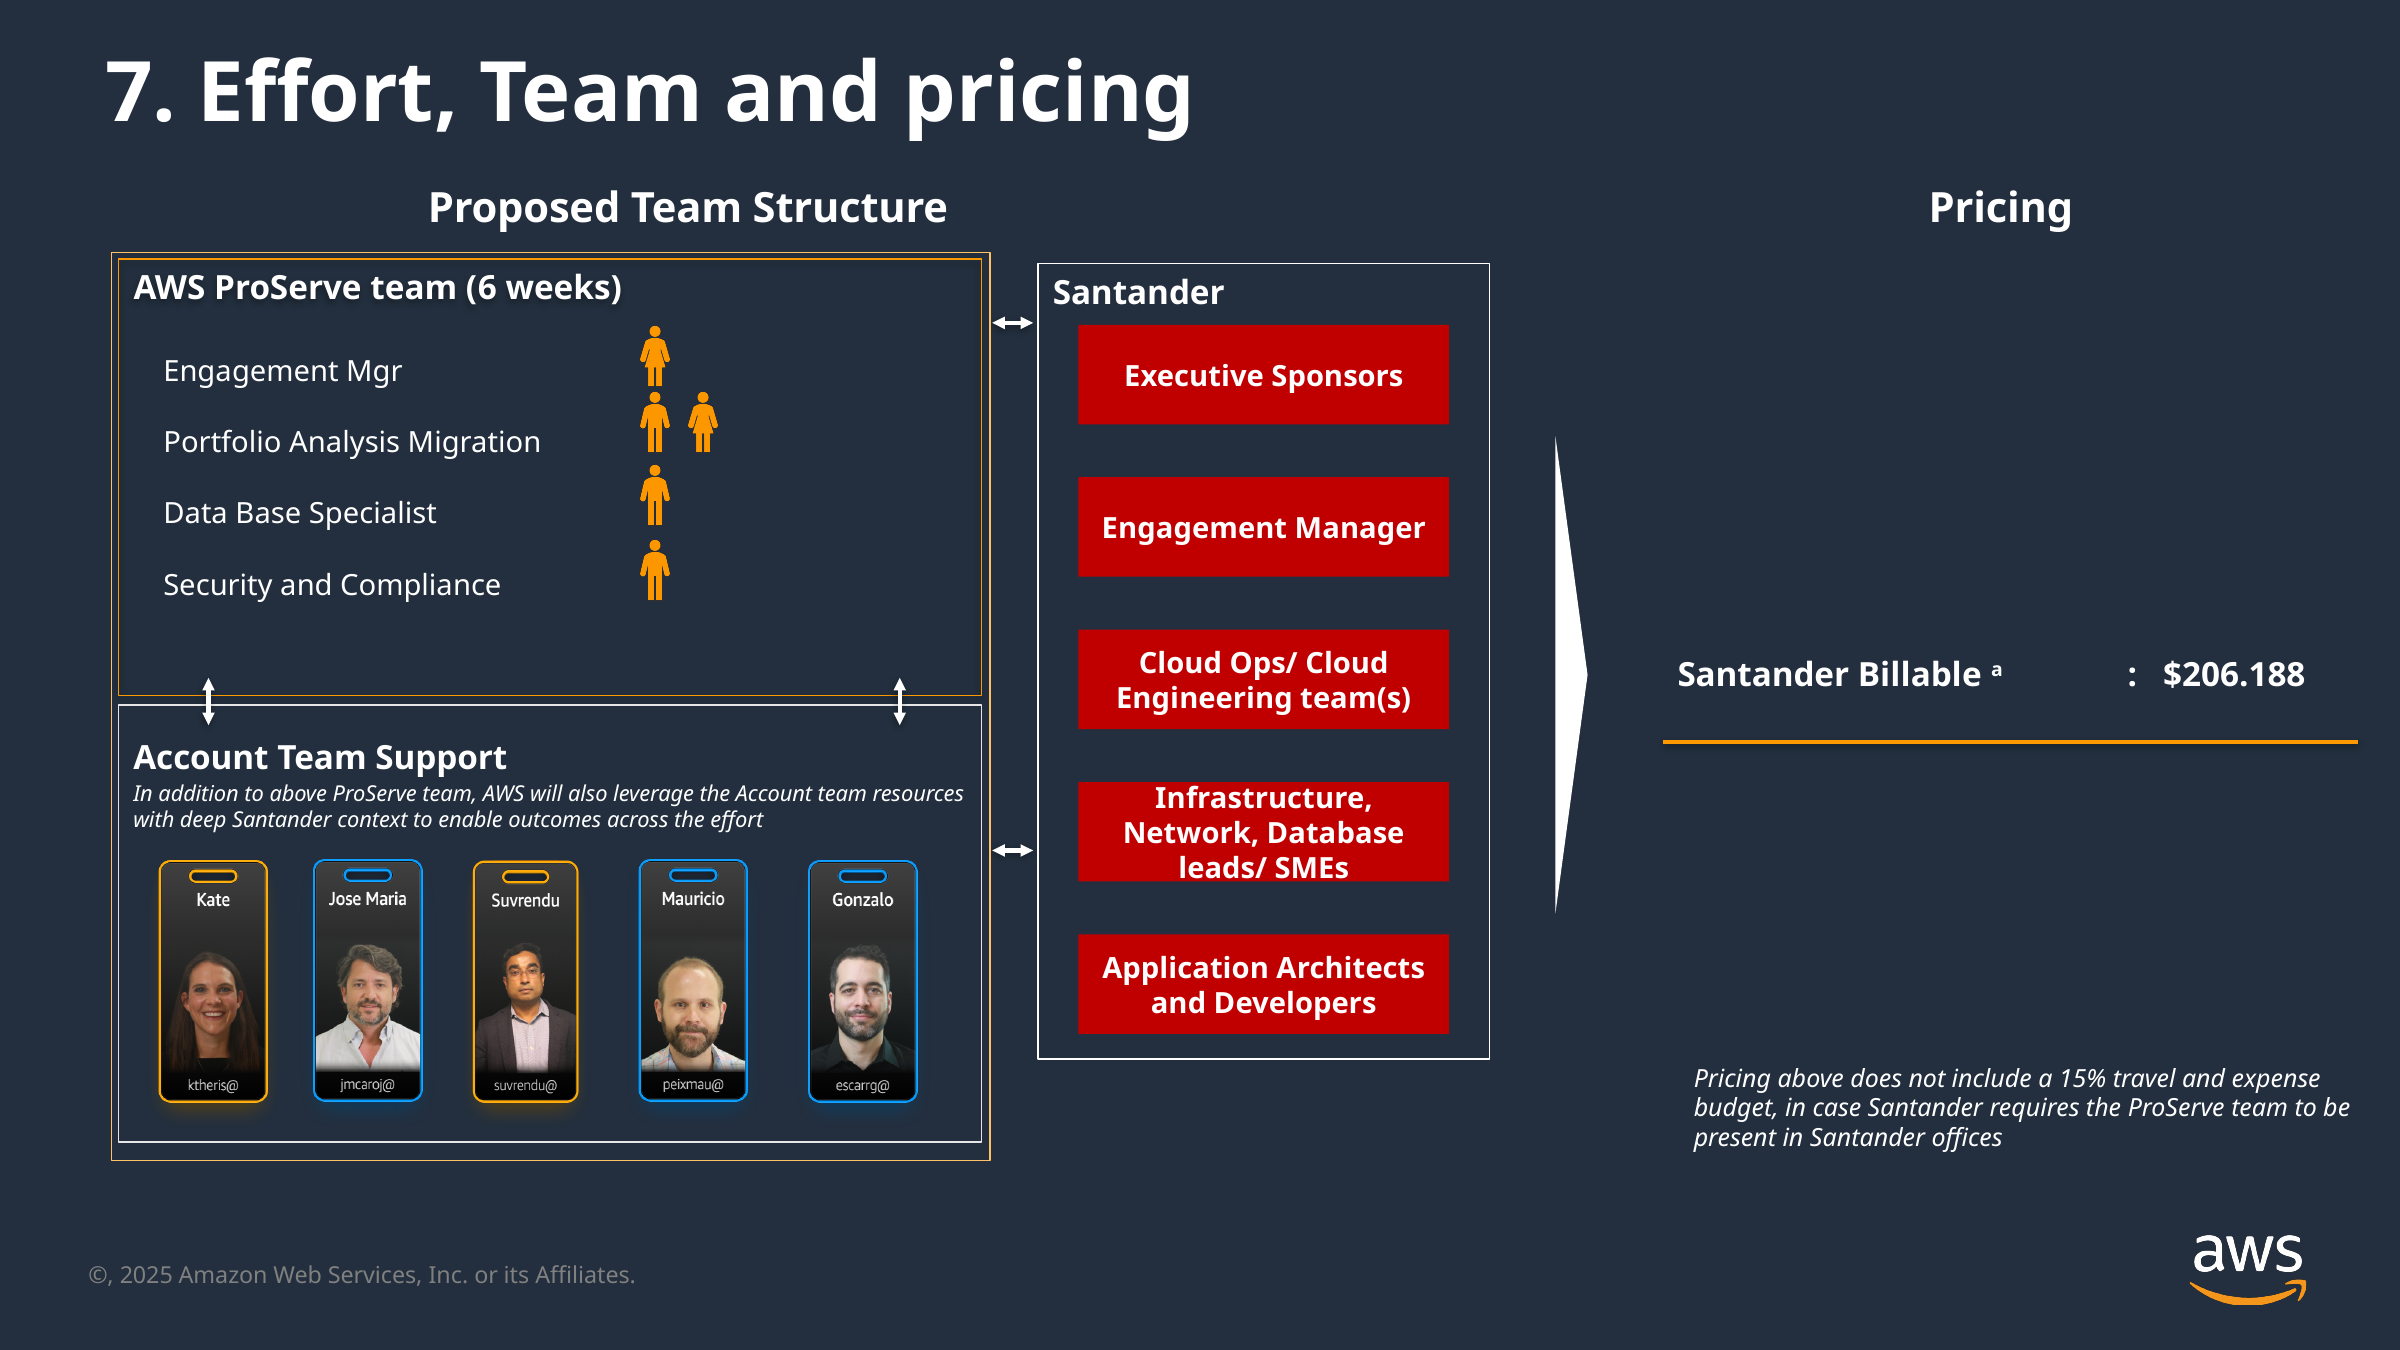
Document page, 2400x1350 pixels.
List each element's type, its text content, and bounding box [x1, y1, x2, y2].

picture [623, 462, 688, 527]
picture [127, 828, 948, 1134]
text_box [1037, 263, 1490, 1060]
picture [623, 389, 736, 455]
text_box Santander Billable a : $206.188 [1662, 645, 2339, 701]
picture [623, 538, 688, 602]
text_box Engagement Mgr Portfolio Analysis Migration Data Base Specialist Security and Compliance [148, 327, 900, 659]
text_box [1553, 434, 1590, 916]
text_box Pricing above does not include a 15% travel and expense budget, in case Santander requires the ProServe team to be present in Santander offices [1679, 1054, 2394, 1160]
text_box Pricing [1723, 184, 2279, 228]
text_box Proposed Team Structure [0, 184, 1387, 228]
picture [623, 324, 688, 388]
text_box [111, 252, 991, 1161]
title 7. Effort, Team and pricing [90, 30, 2307, 194]
